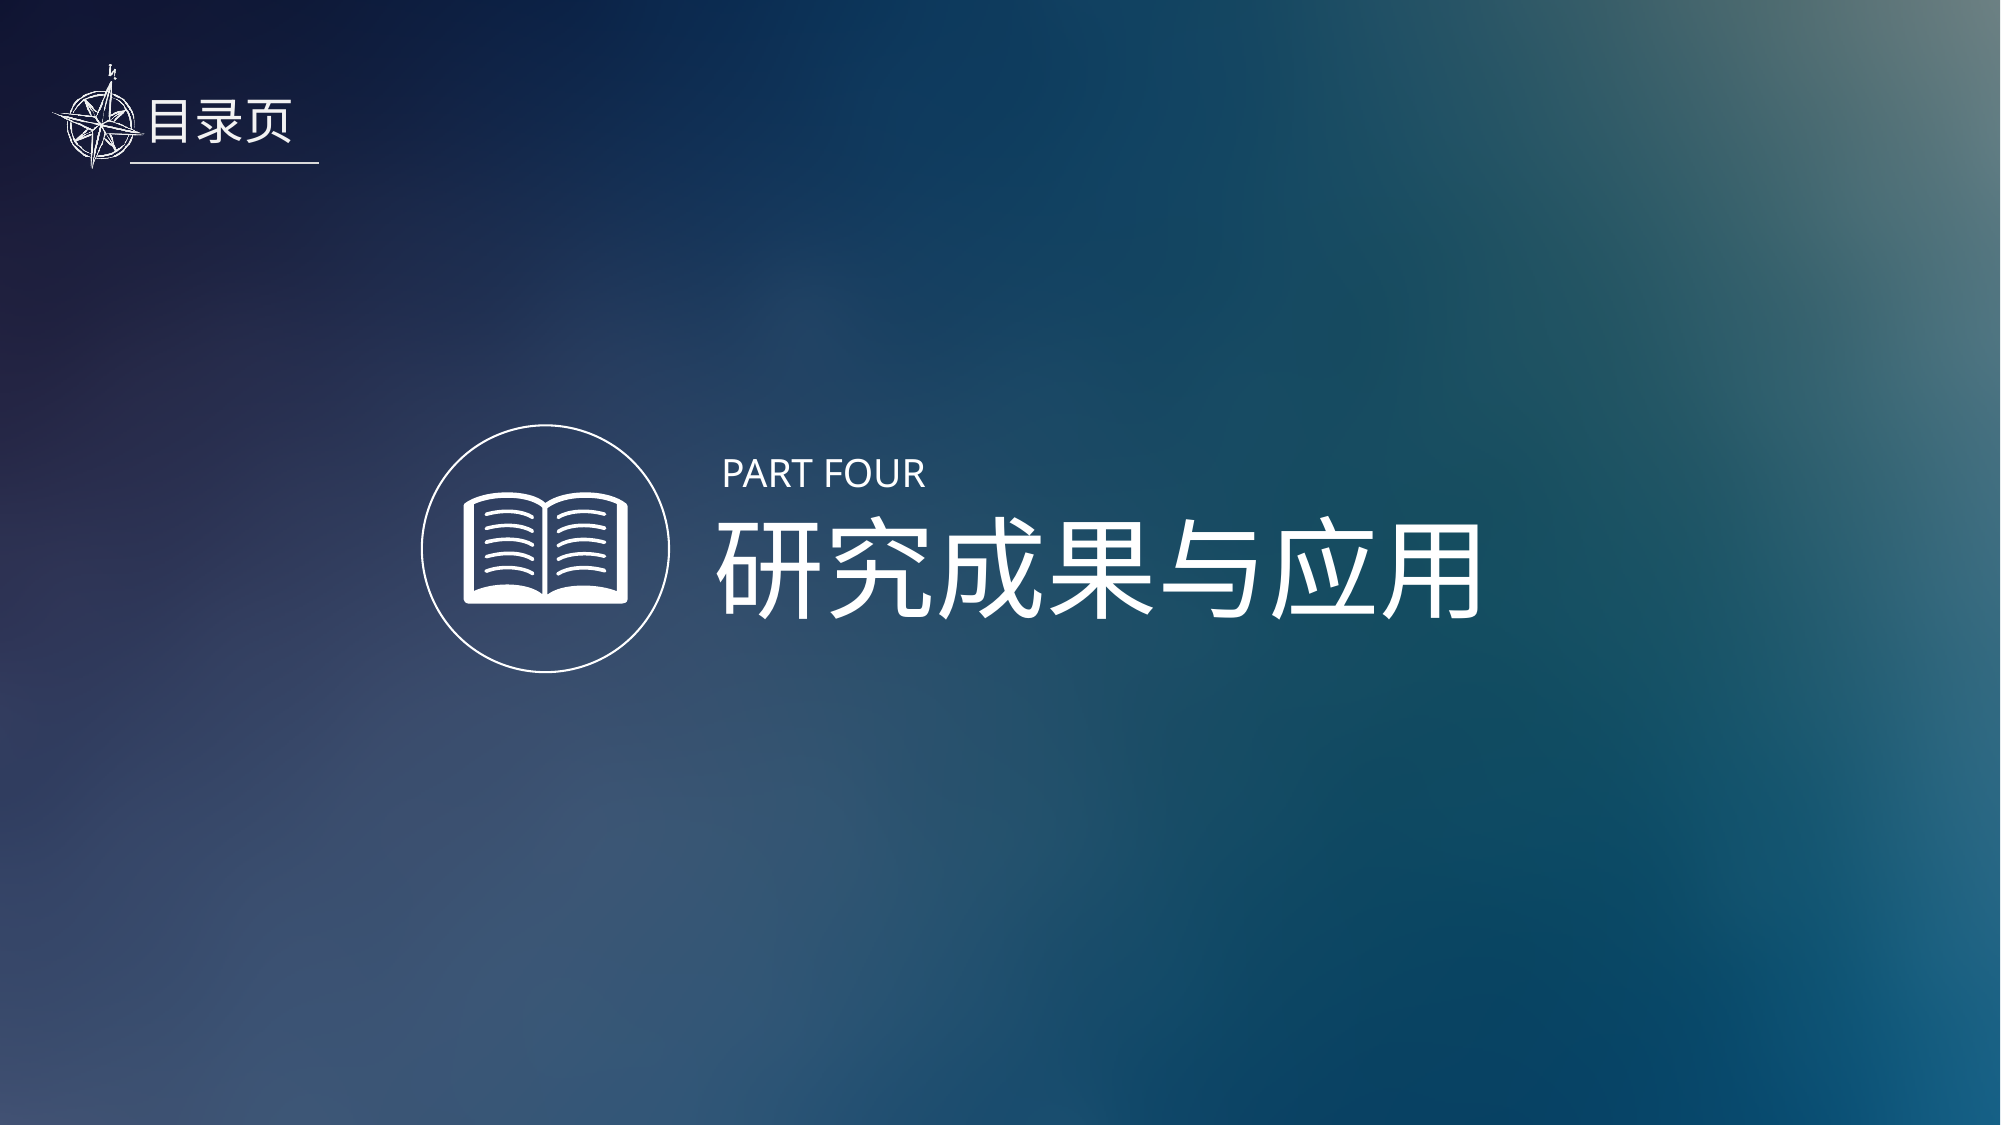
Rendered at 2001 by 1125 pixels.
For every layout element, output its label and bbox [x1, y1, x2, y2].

text_box [670, 441, 1579, 643]
picture [0, 0, 2001, 1125]
text_box [52, 64, 351, 169]
text_box [421, 425, 670, 673]
